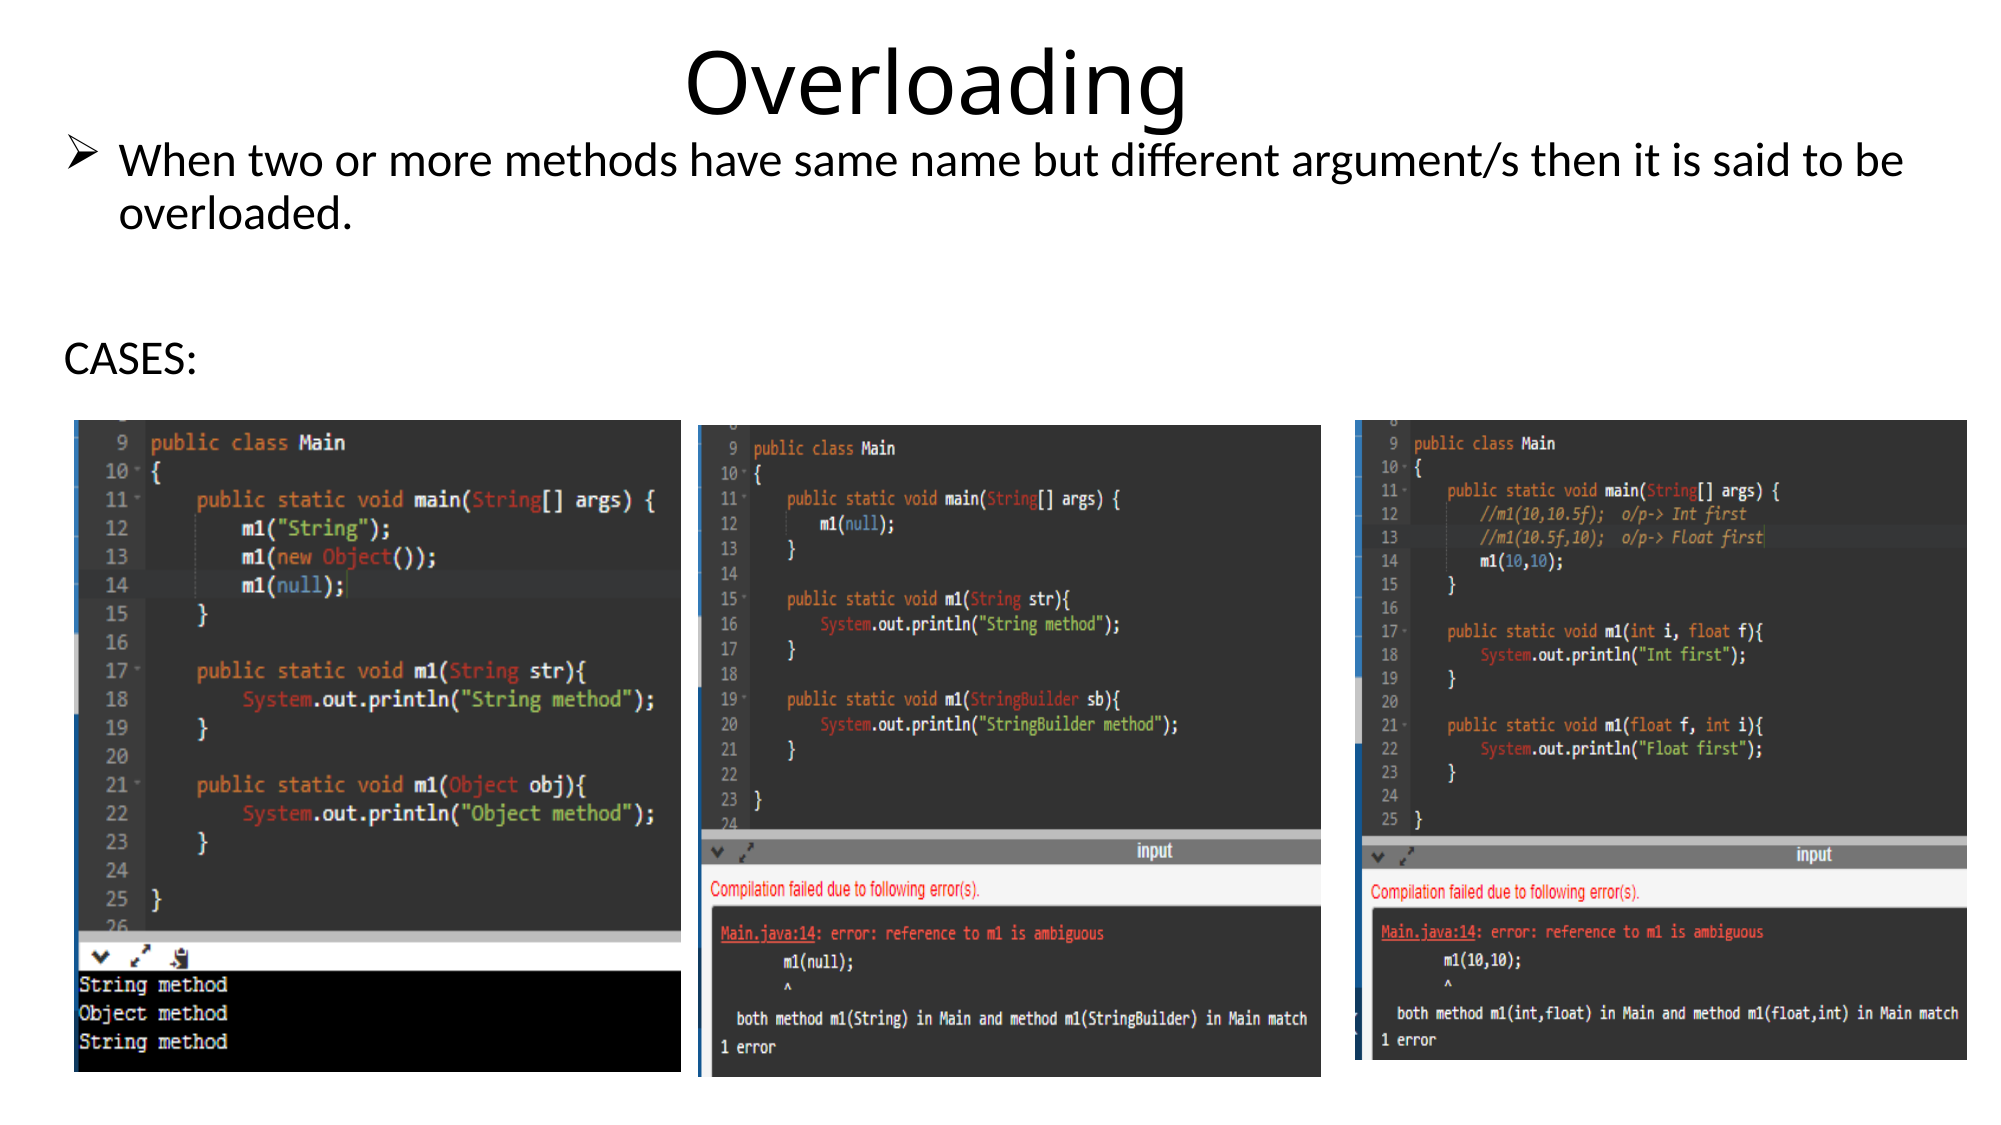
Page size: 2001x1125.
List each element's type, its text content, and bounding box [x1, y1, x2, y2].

text_box When two or more methods have same name but different argument/s then it is said to be overloaded. CASES: [49, 127, 1933, 393]
picture [73, 420, 681, 1073]
picture [698, 425, 1321, 1077]
picture [1355, 420, 1967, 1061]
text_box Overloading [171, 31, 1702, 142]
